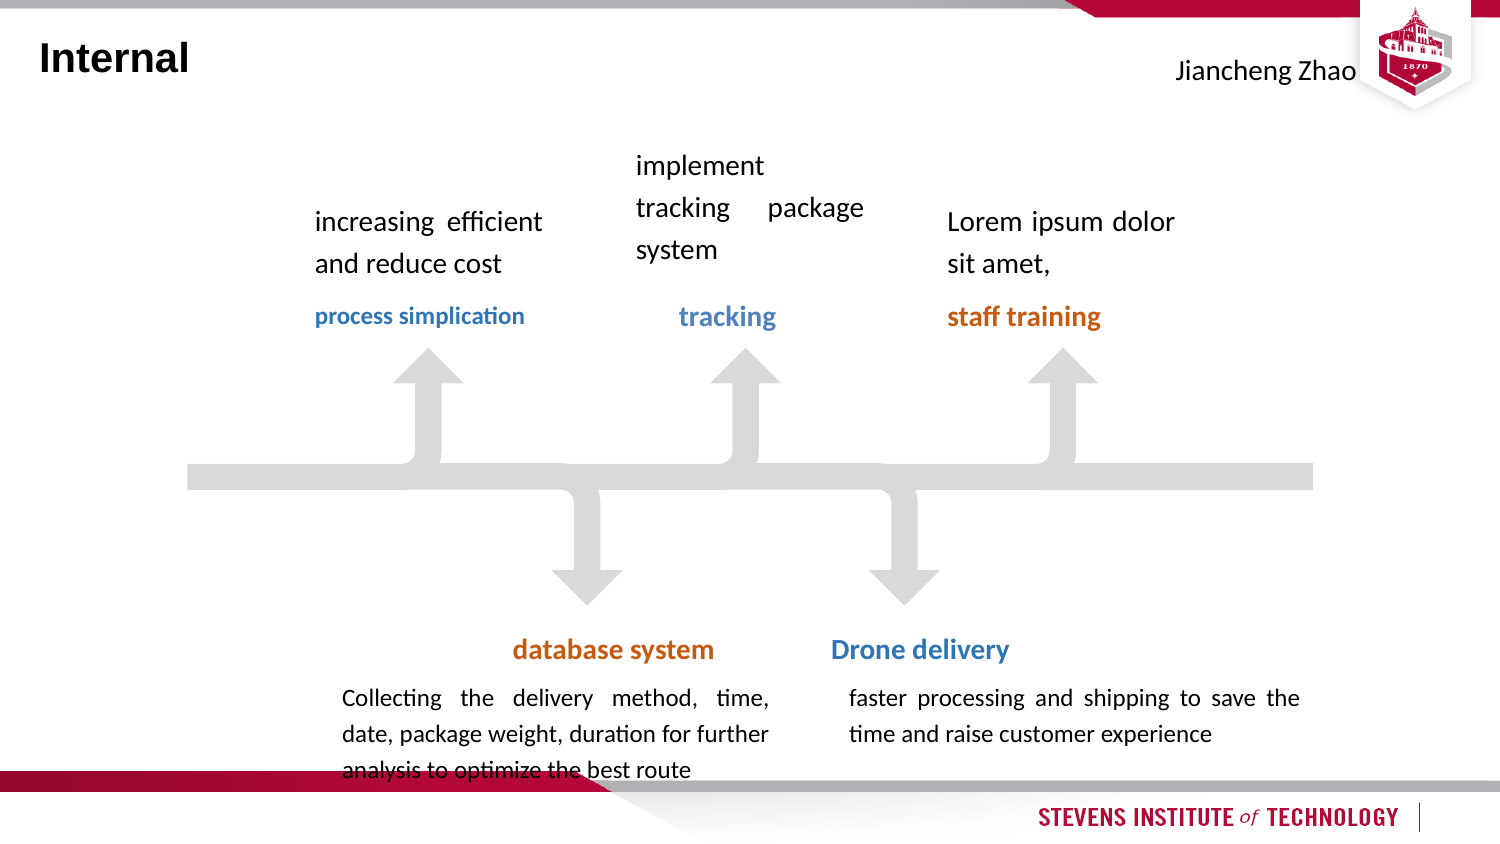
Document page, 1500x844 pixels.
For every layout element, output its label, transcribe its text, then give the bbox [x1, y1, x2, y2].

text_box [881, 463, 1040, 491]
text_box [551, 491, 623, 606]
text_box staff training [936, 285, 1188, 338]
text_box faster processing and shipping to save the time and raise customer experience [837, 670, 1313, 760]
text_box [405, 463, 563, 490]
title Internal [27, 25, 1003, 131]
text_box Jiancheng Zhao [1164, 45, 1459, 91]
text_box [392, 347, 464, 463]
text_box [1027, 347, 1099, 463]
text_box [710, 347, 782, 463]
text_box Collecting the delivery method, time, date, package weight, duration for further analysis to optimize the best route [330, 670, 782, 800]
text_box tracking [667, 285, 919, 338]
text_box [187, 463, 405, 491]
text_box [563, 463, 722, 491]
text_box Lorem ipsum dolor sit amet, [936, 192, 1188, 285]
text_box process simplication [303, 285, 555, 338]
text_box [868, 491, 941, 606]
text_box Drone delivery [819, 617, 1071, 671]
text_box database system [501, 617, 753, 671]
picture [0, 771, 1500, 844]
text_box implement tracking package system [624, 219, 876, 313]
picture [0, 0, 1500, 120]
text_box [1039, 463, 1313, 490]
text_box [722, 463, 881, 490]
text_box increasing efficient and reduce cost [303, 192, 555, 285]
